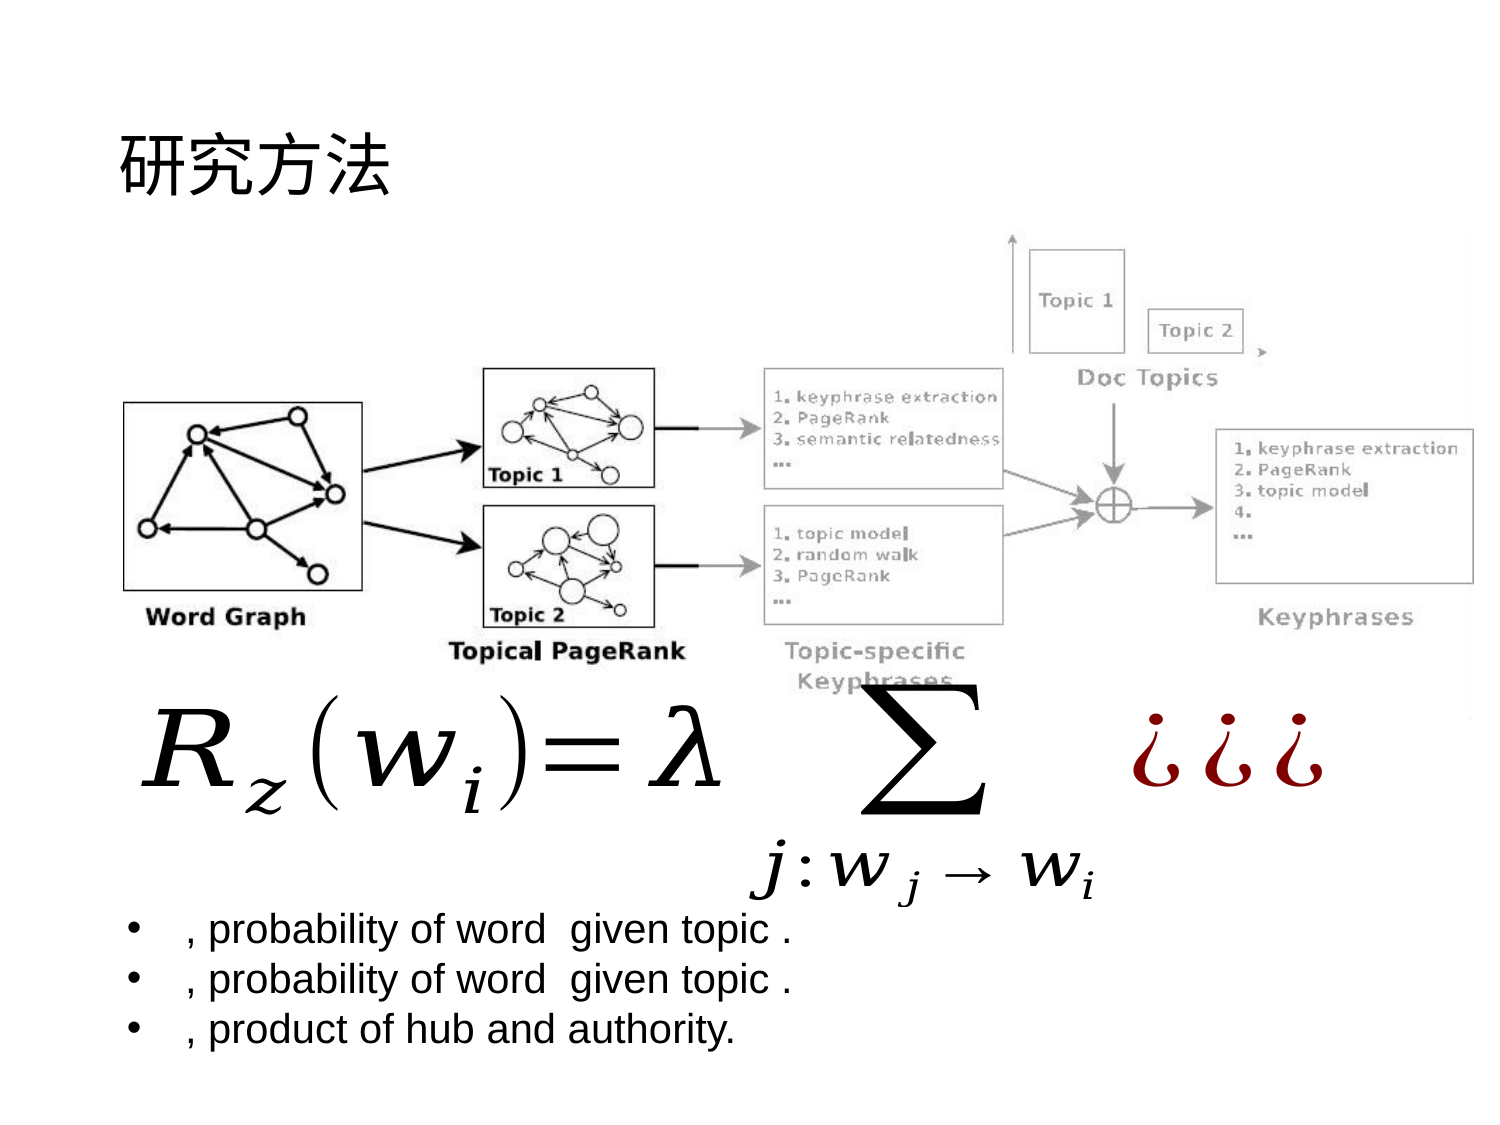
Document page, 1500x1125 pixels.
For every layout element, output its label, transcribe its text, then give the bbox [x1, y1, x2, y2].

title 研究方法 [103, 59, 1397, 278]
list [123, 231, 1474, 720]
